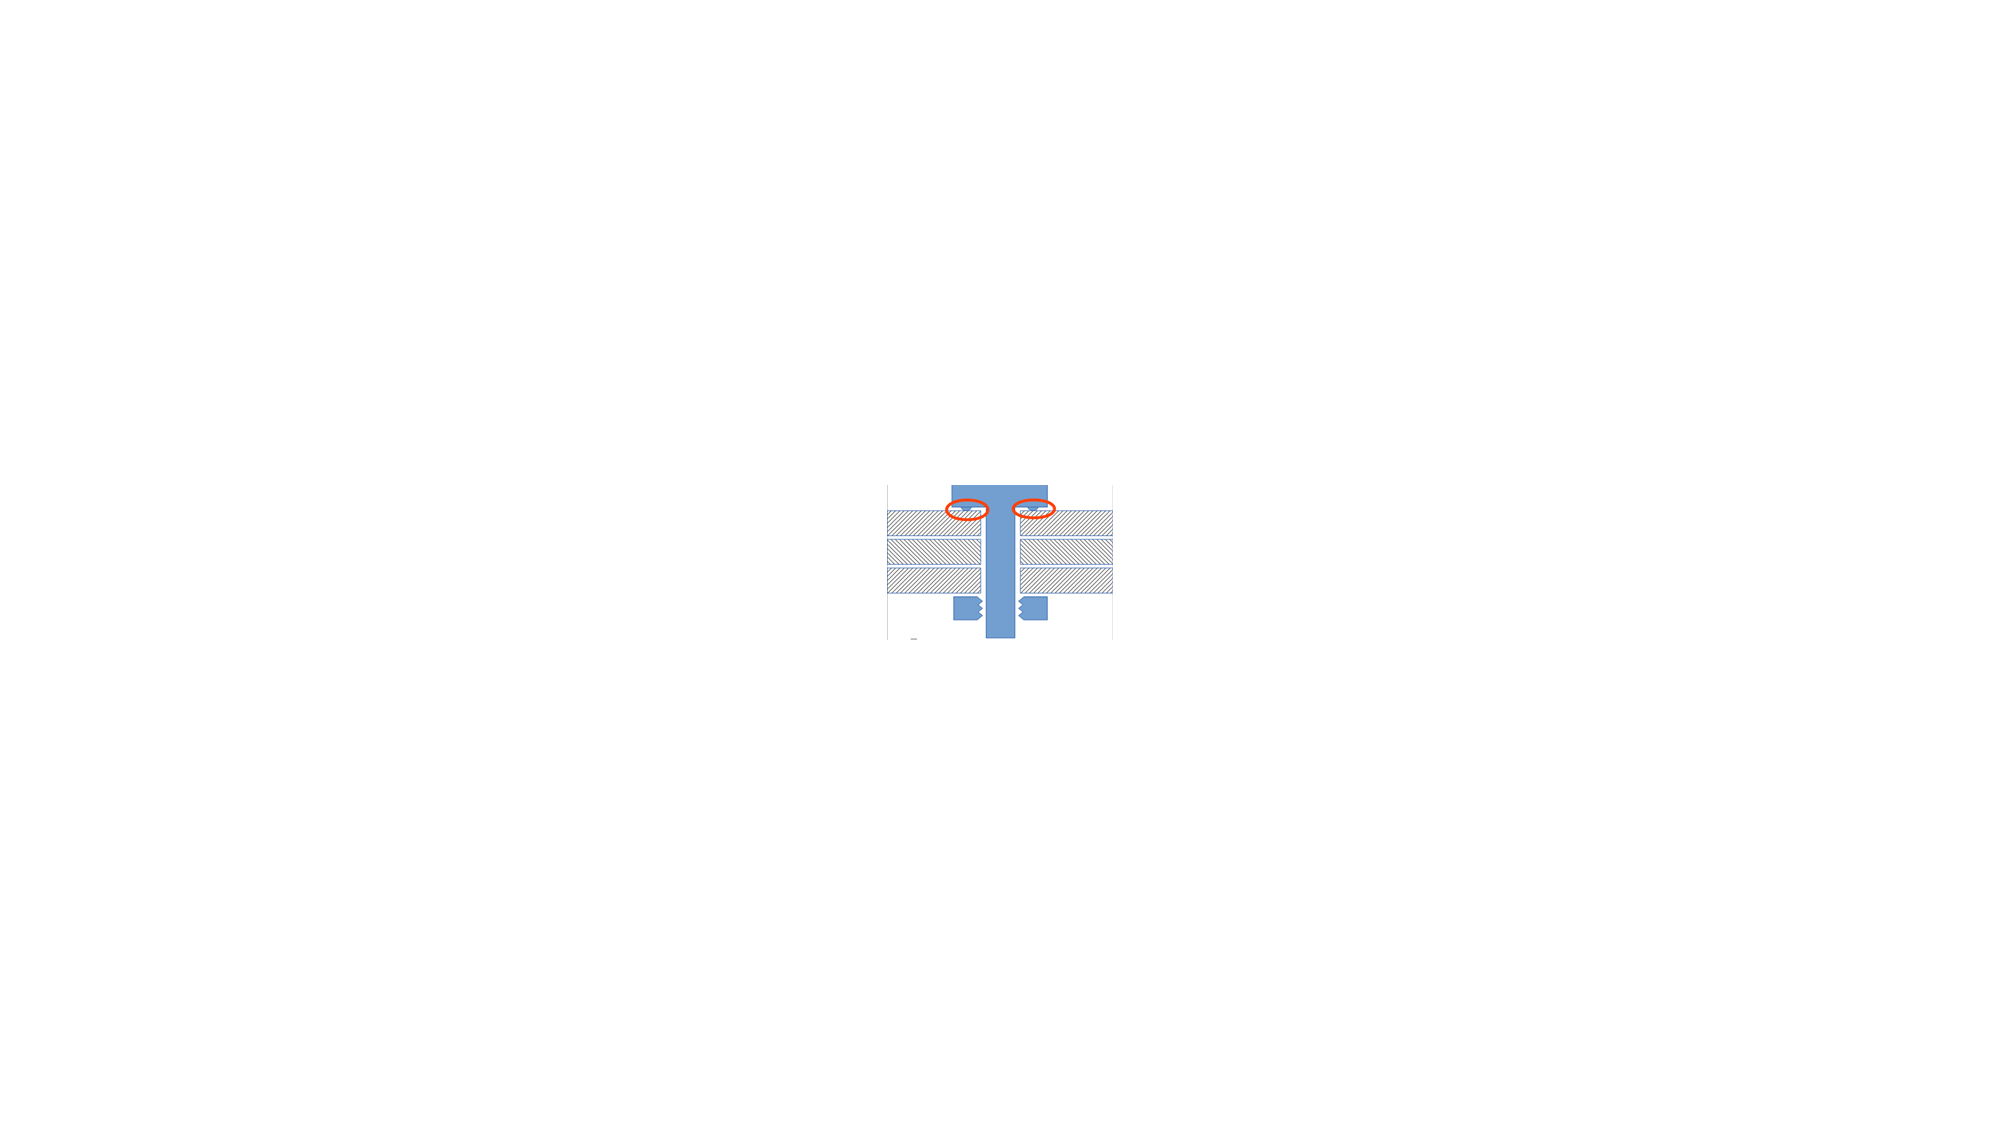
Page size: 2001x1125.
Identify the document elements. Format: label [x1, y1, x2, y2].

picture [887, 485, 1113, 640]
